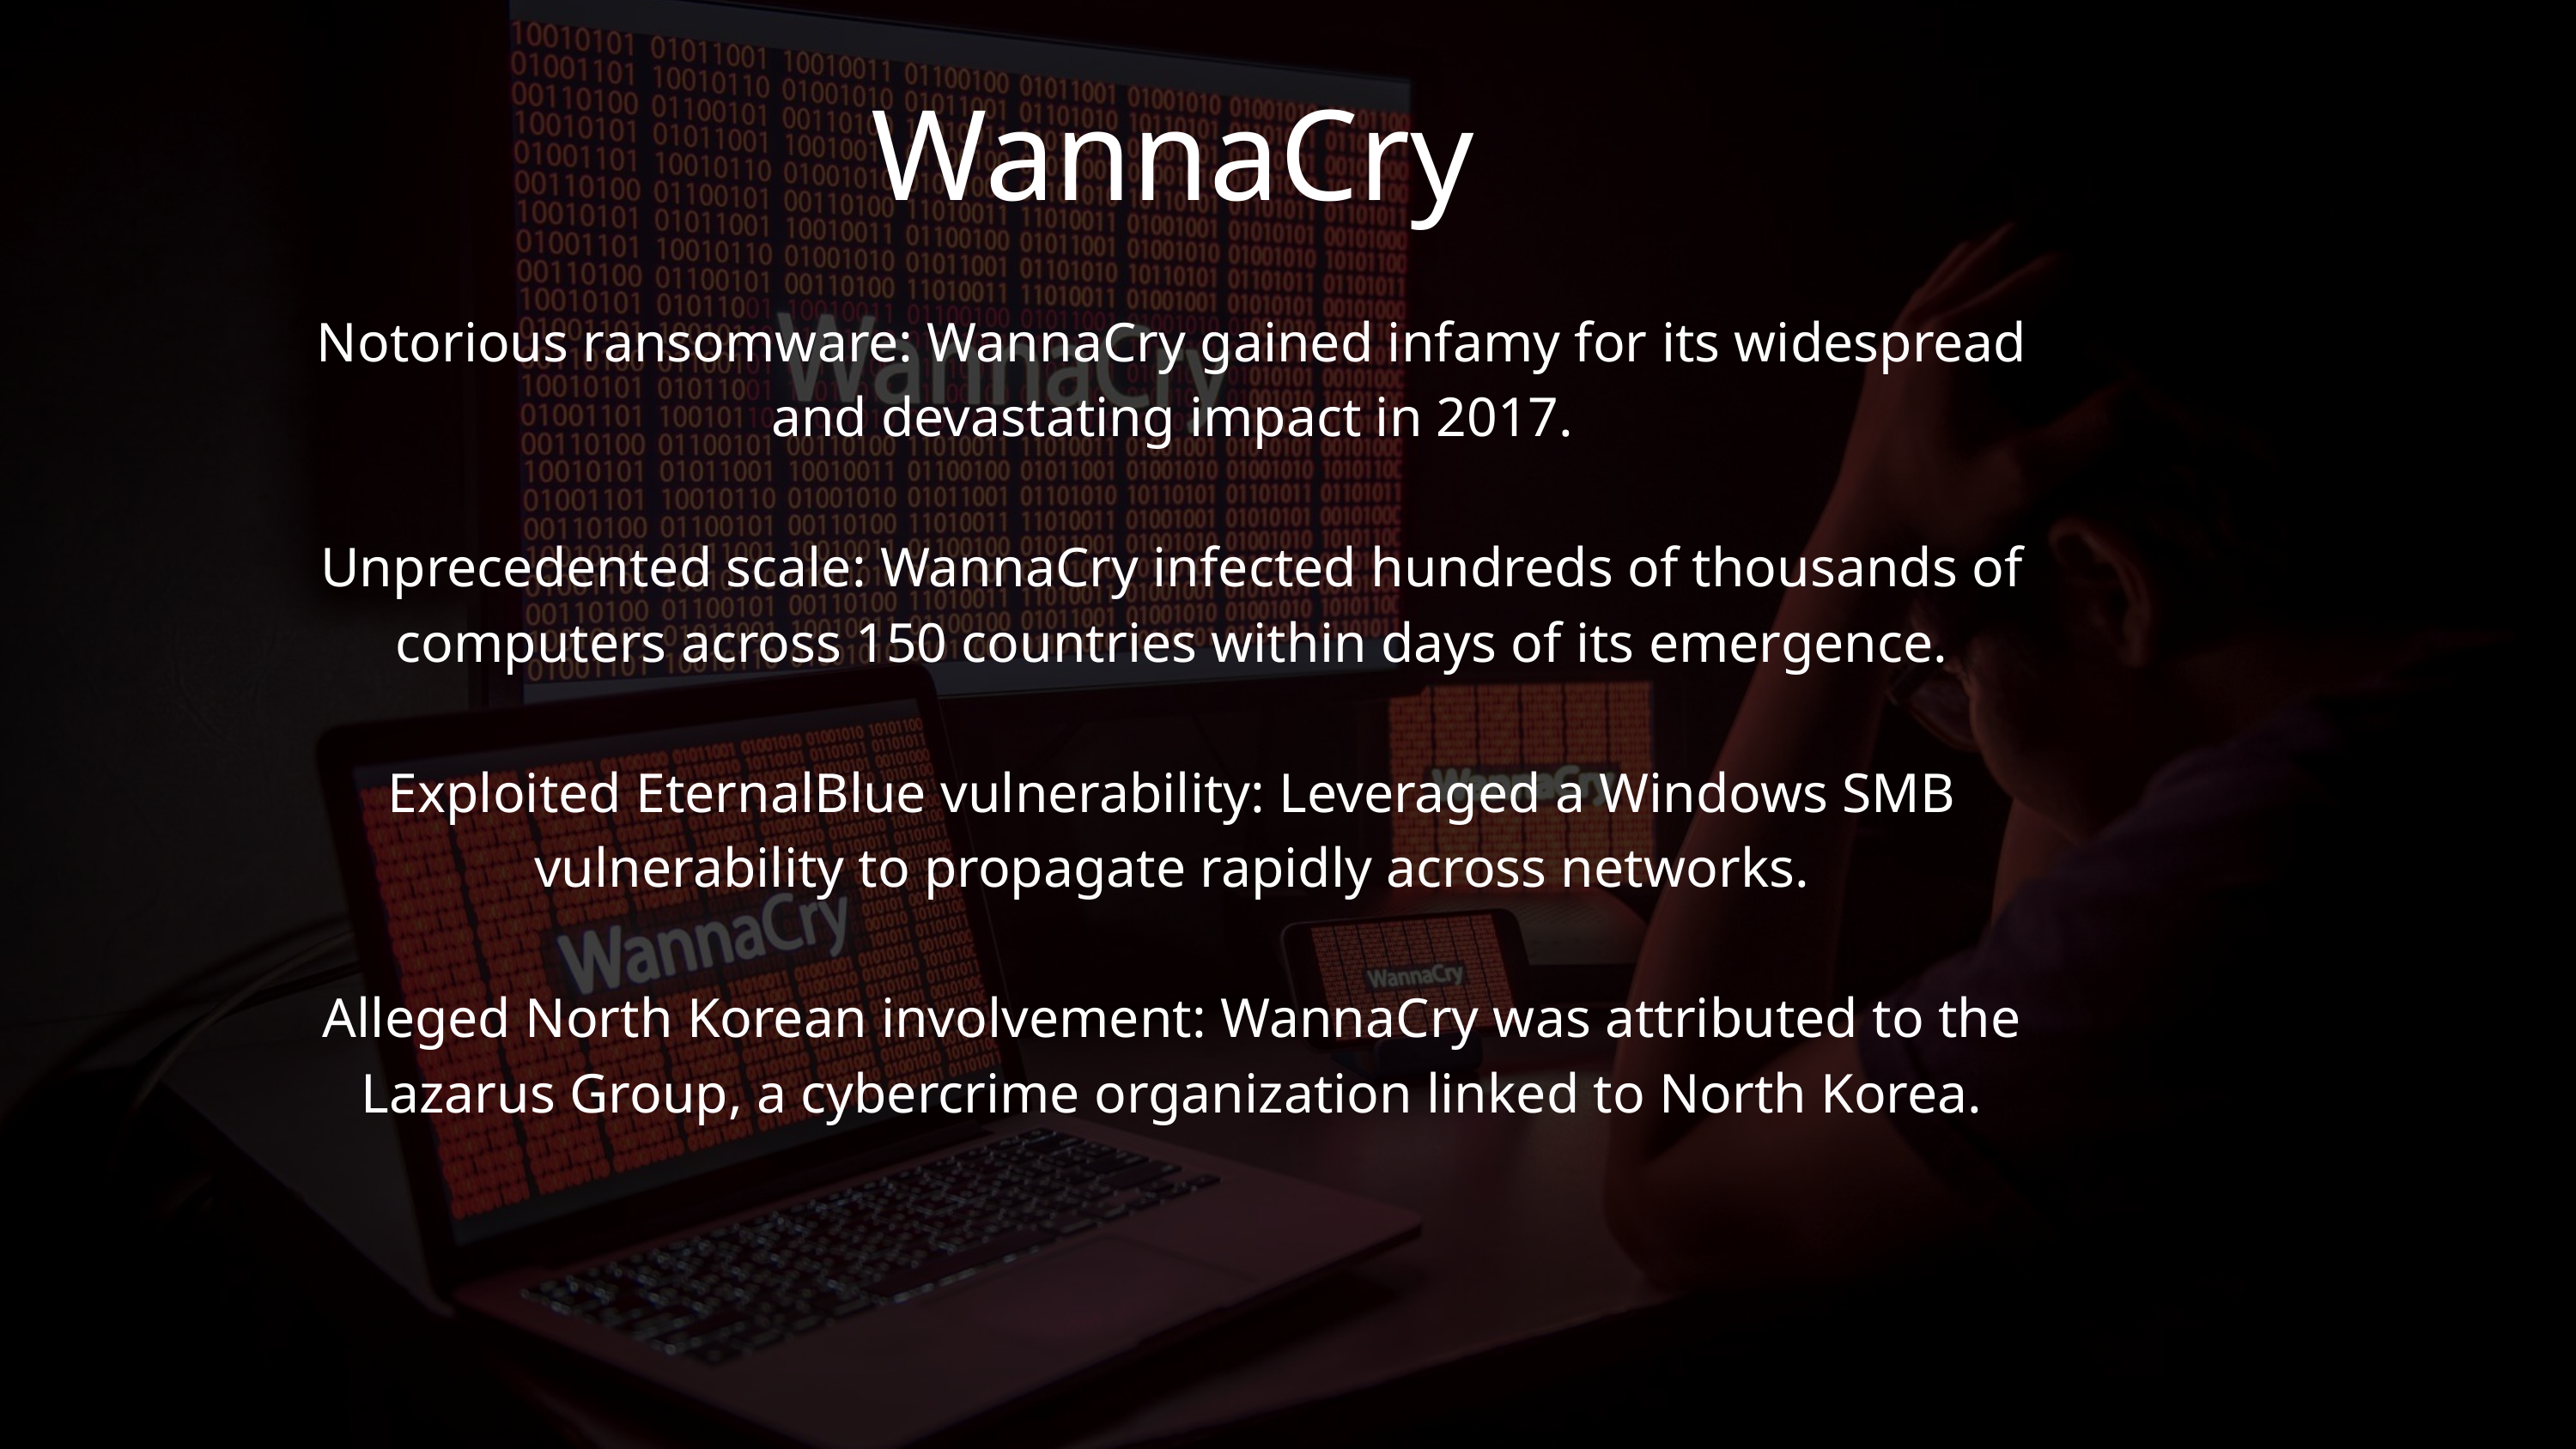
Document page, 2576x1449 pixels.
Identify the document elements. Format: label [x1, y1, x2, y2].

text_box [0, 0, 2576, 1449]
